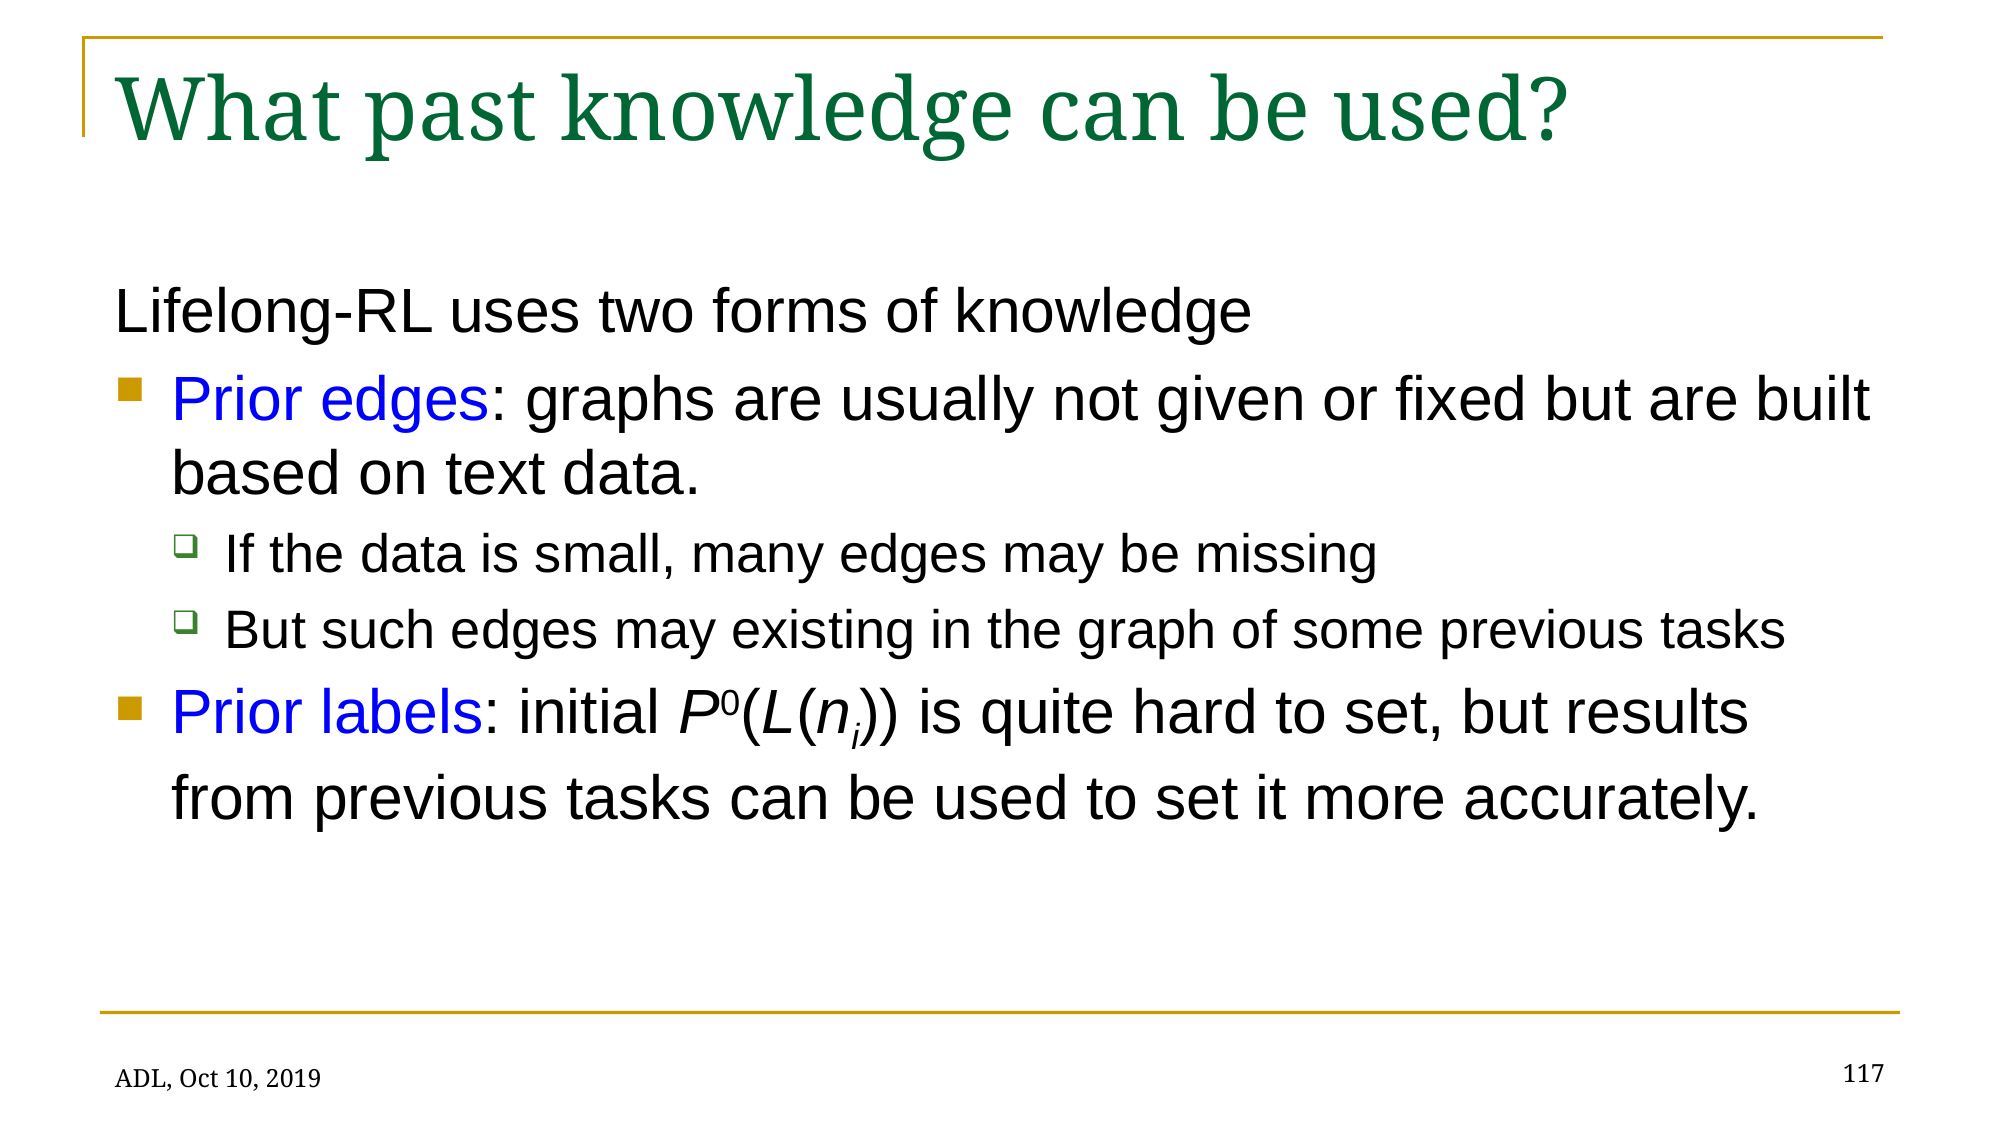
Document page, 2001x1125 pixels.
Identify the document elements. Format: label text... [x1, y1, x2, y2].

title What past knowledge can be used? [99, 45, 1900, 233]
list Lifelong-RL uses two forms of knowledge Prior edges: graphs are usually not given or fixed but are built based on text data. If the data is small, many edges may be missing But such edges may existing in the graph of some previous tasks Prior labels: initial P0(L(ni)) is quite hard to set, but results from previous tasks can be used to set it more accurately. [99, 262, 1900, 1006]
slide_number 117 [1433, 1023, 1901, 1100]
footer ADL, Oct 10, 2019 [99, 1024, 1317, 1101]
